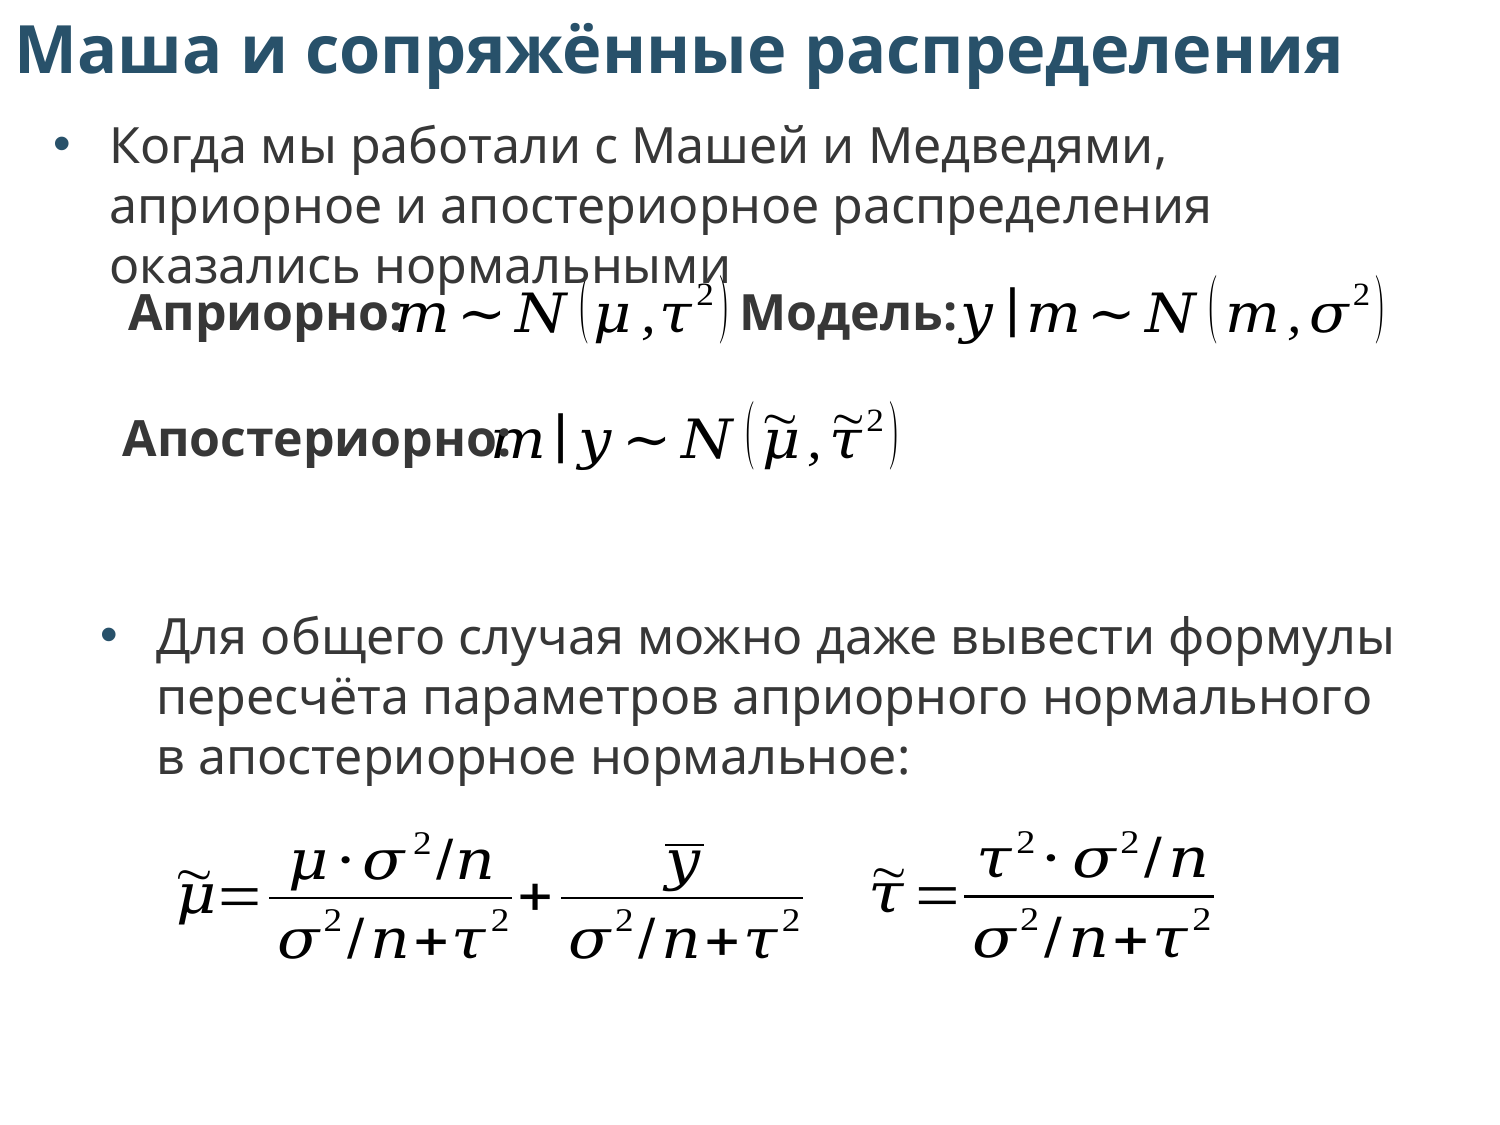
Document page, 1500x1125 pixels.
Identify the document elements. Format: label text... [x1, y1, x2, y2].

text_box Модель: [739, 280, 958, 341]
text_box Априорно: [128, 280, 405, 341]
text_box Когда мы работали с Машей и Медведями, априорное и апостериорное распределения оказались нормальными [53, 113, 1453, 254]
text_box Апостериорно: [122, 406, 512, 467]
text_box Маша и сопряжённые распределения [0, 0, 1500, 96]
text_box Для общего случая можно даже вывести формулы пересчёта параметров априорного нормального в апостериорное нормальное: [100, 506, 1400, 845]
